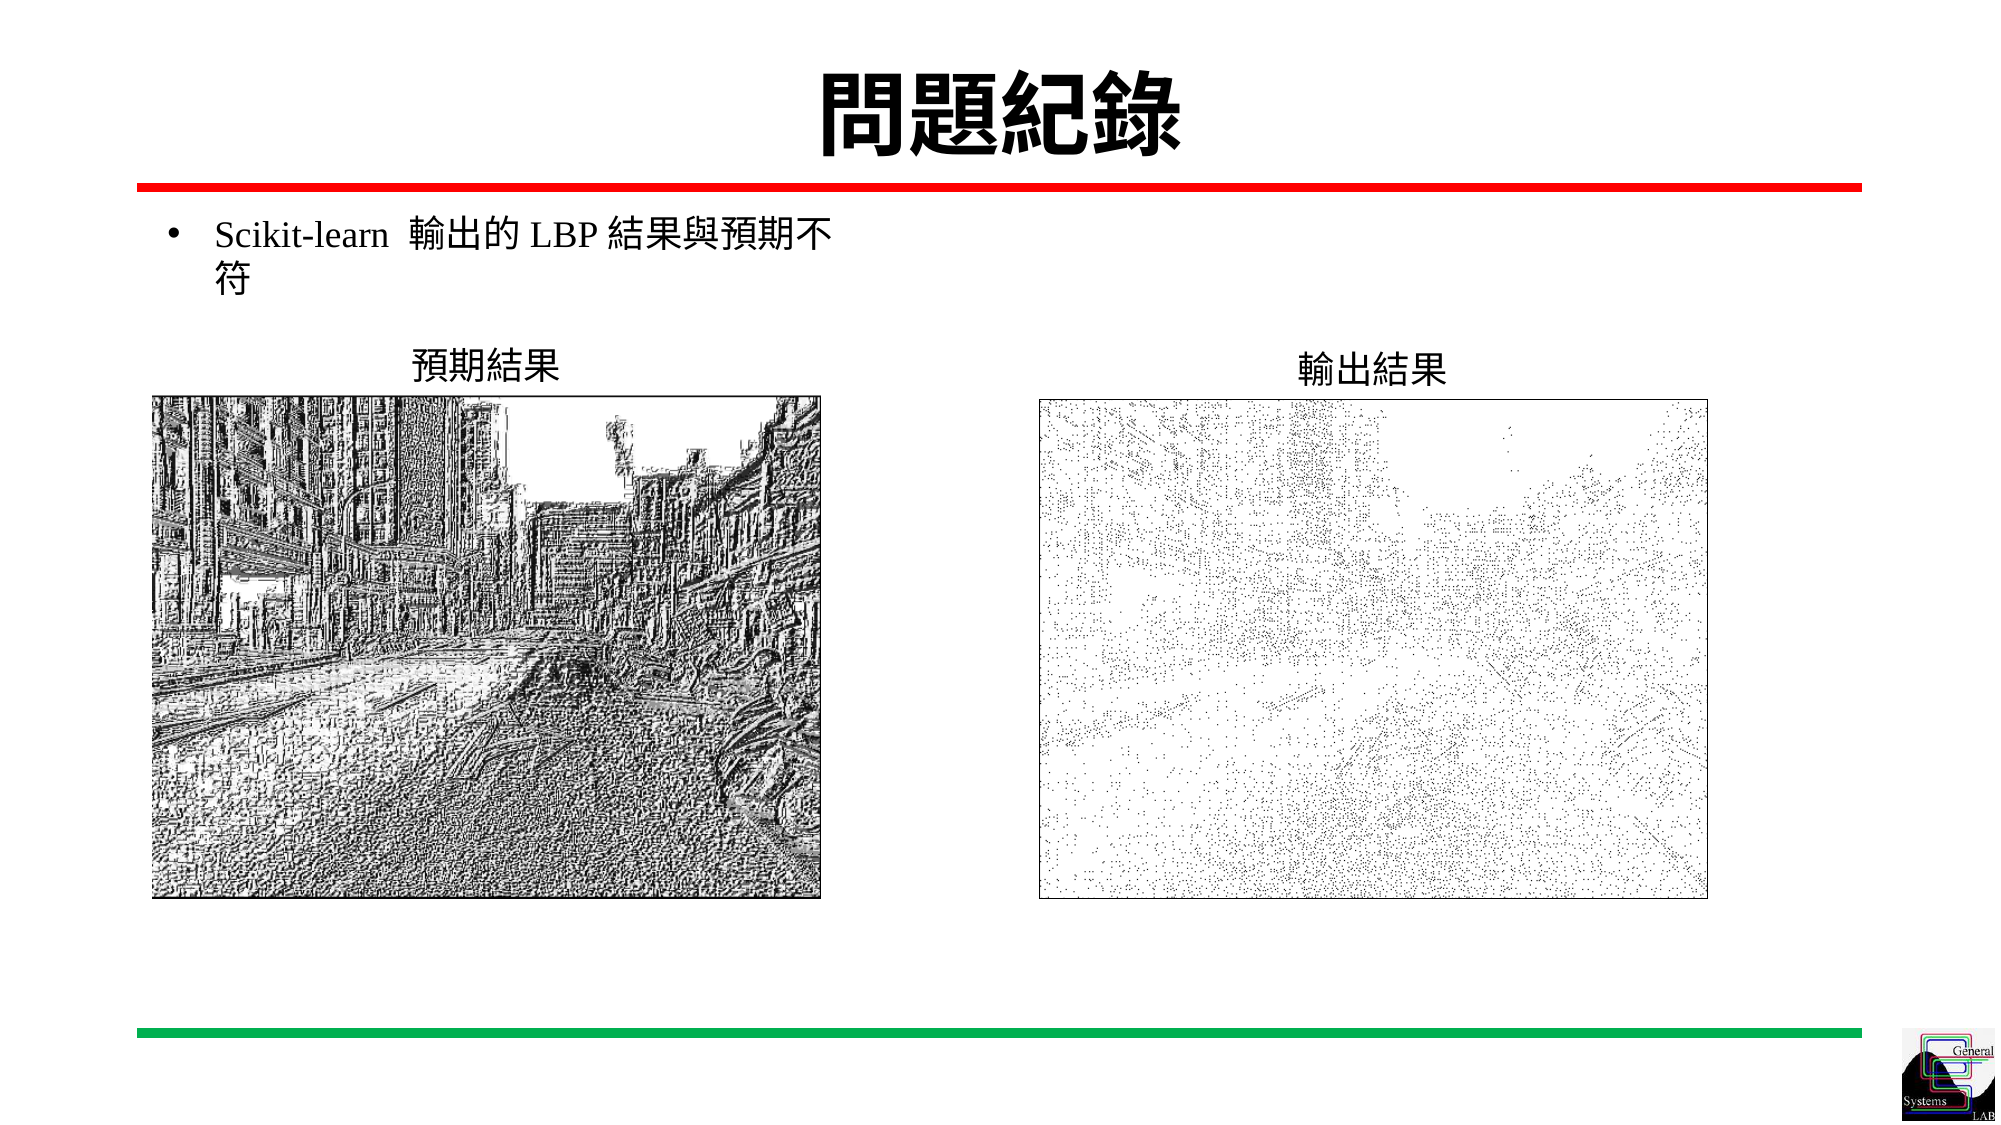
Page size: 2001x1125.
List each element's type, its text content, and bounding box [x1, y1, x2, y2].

picture [152, 395, 821, 899]
title 問題紀錄 [137, 59, 1863, 178]
text_box 輸出結果 [1283, 338, 1463, 399]
text_box Scikit-learn 輸出的LBP結果與預期不符 [152, 202, 884, 308]
picture [1038, 399, 1708, 899]
picture [1902, 1028, 1995, 1121]
text_box 預期結果 [396, 334, 577, 395]
